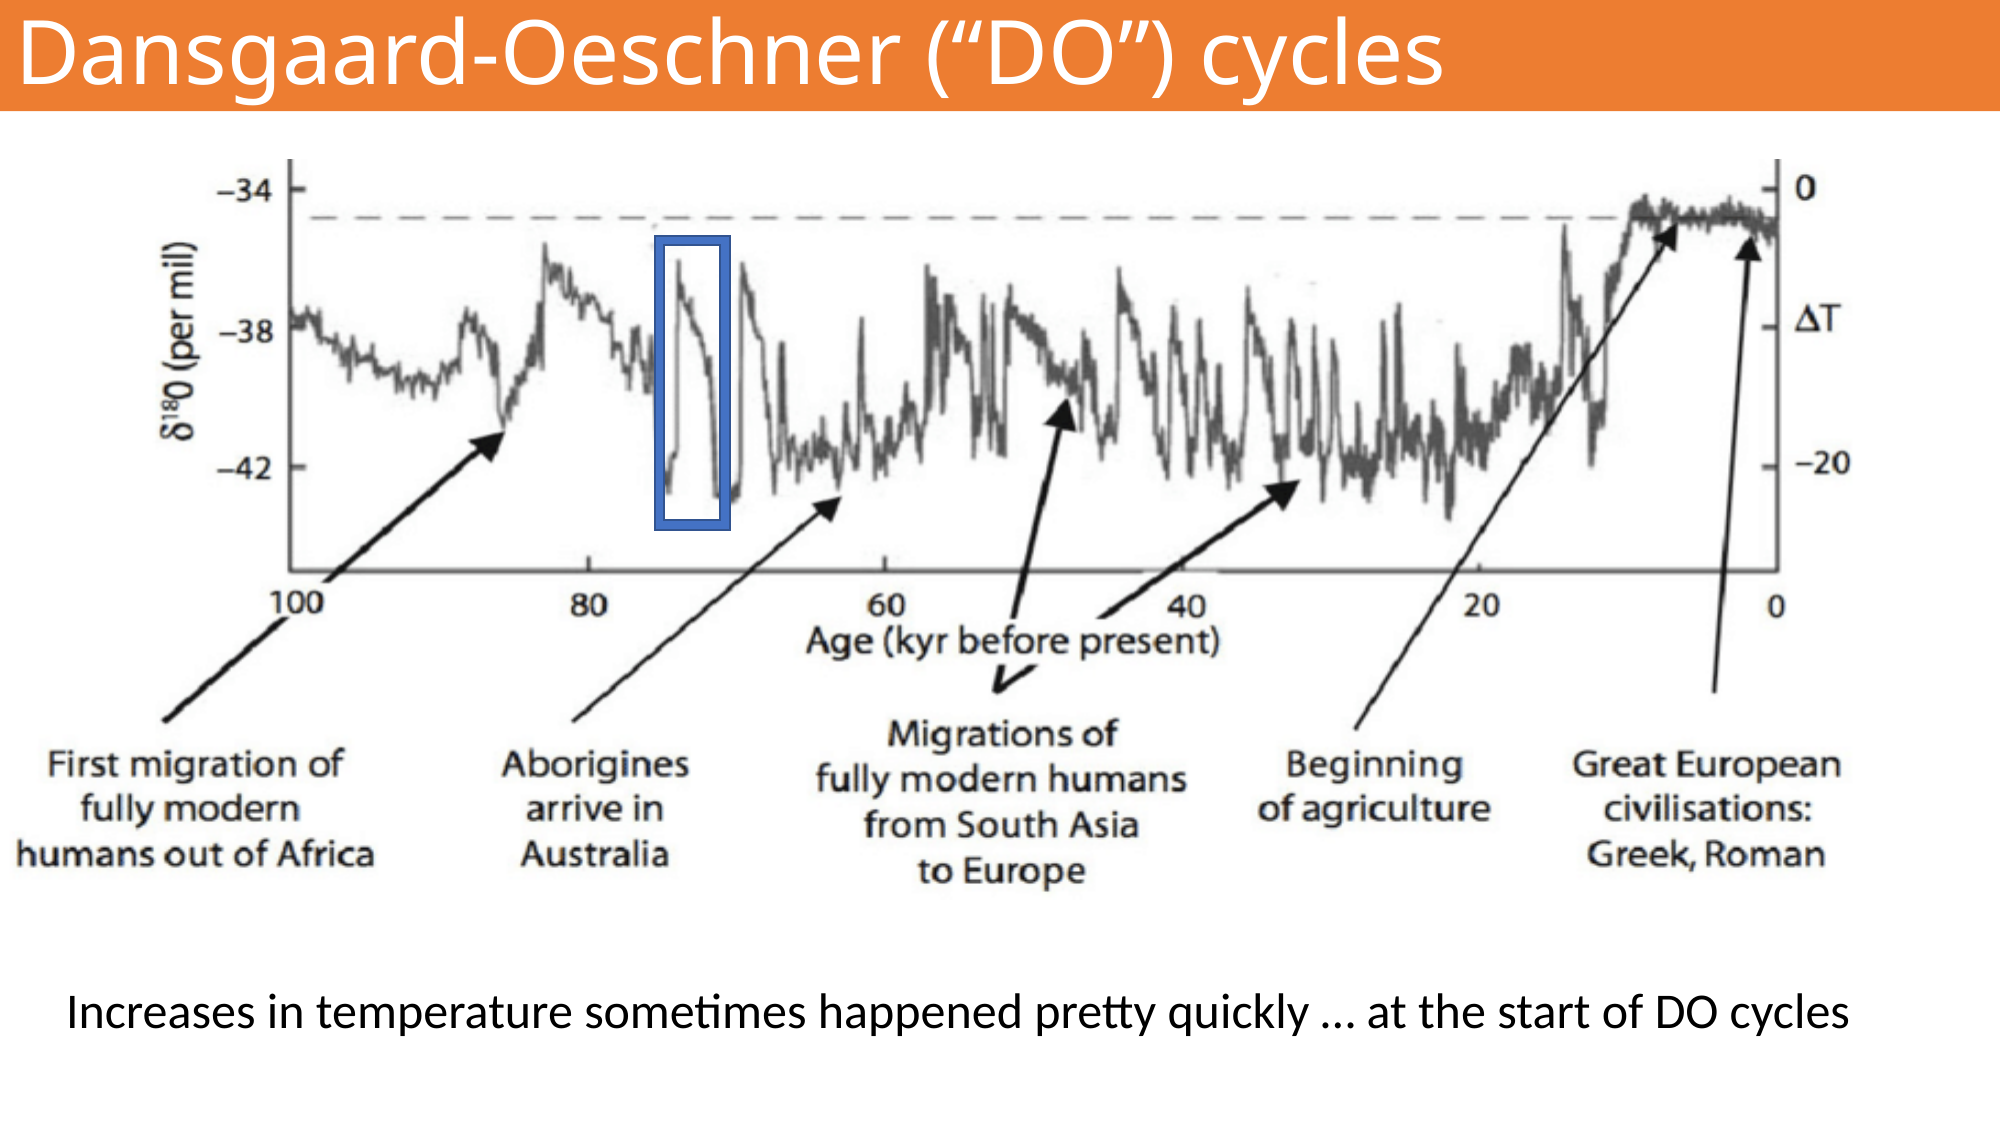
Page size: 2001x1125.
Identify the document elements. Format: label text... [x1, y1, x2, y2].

picture [0, 159, 1861, 900]
title Dansgaard-Oeschner (“DO”) cycles [0, 0, 2000, 112]
text_box Increases in temperature sometimes happened pretty quickly … at the start of DO cycles [51, 971, 1949, 1047]
